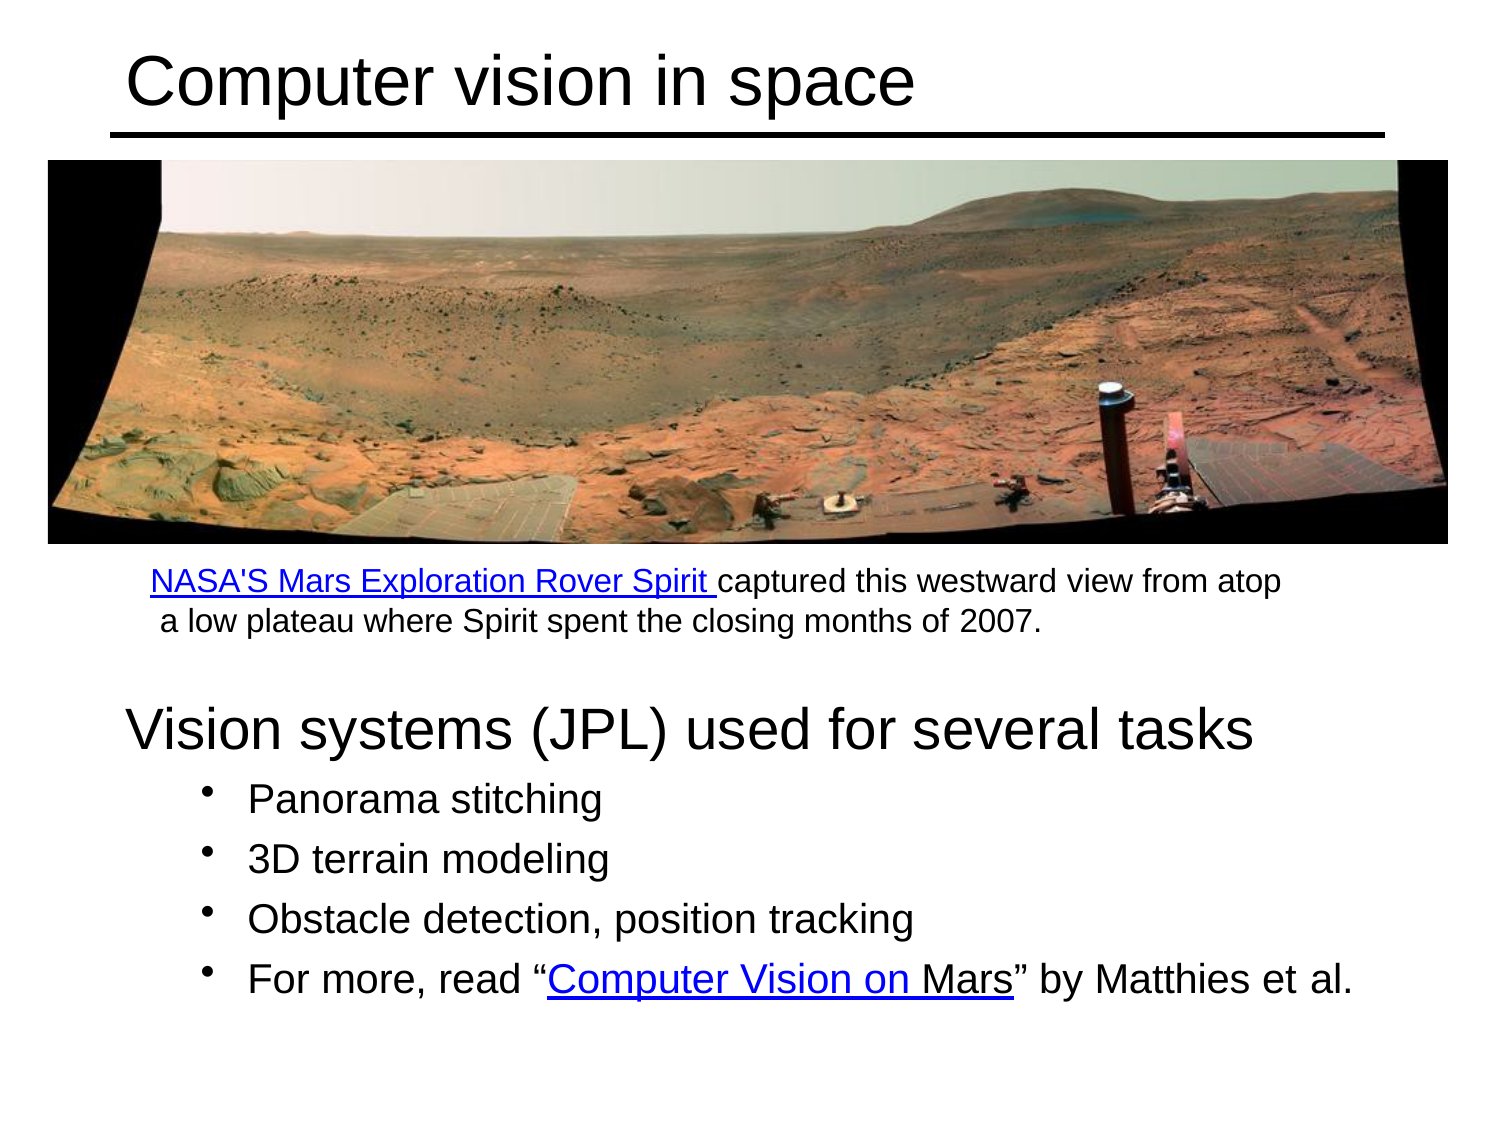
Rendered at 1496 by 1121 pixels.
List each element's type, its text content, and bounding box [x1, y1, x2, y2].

text_box NASA'S Mars Exploration Rover Spirit captured this westward view from atop a low plateau where Spirit spent the closing months of 2007. [148, 557, 1291, 640]
text_box Vision systems (JPL) used for several tasks Panorama stitching 3D terrain modeling Obstacle detection, position tracking For more, read “Computer Vision on Mars” by Matthies et al. [123, 674, 1360, 1002]
text_box [47, 160, 1448, 544]
title Computer vision in space [123, 32, 923, 160]
